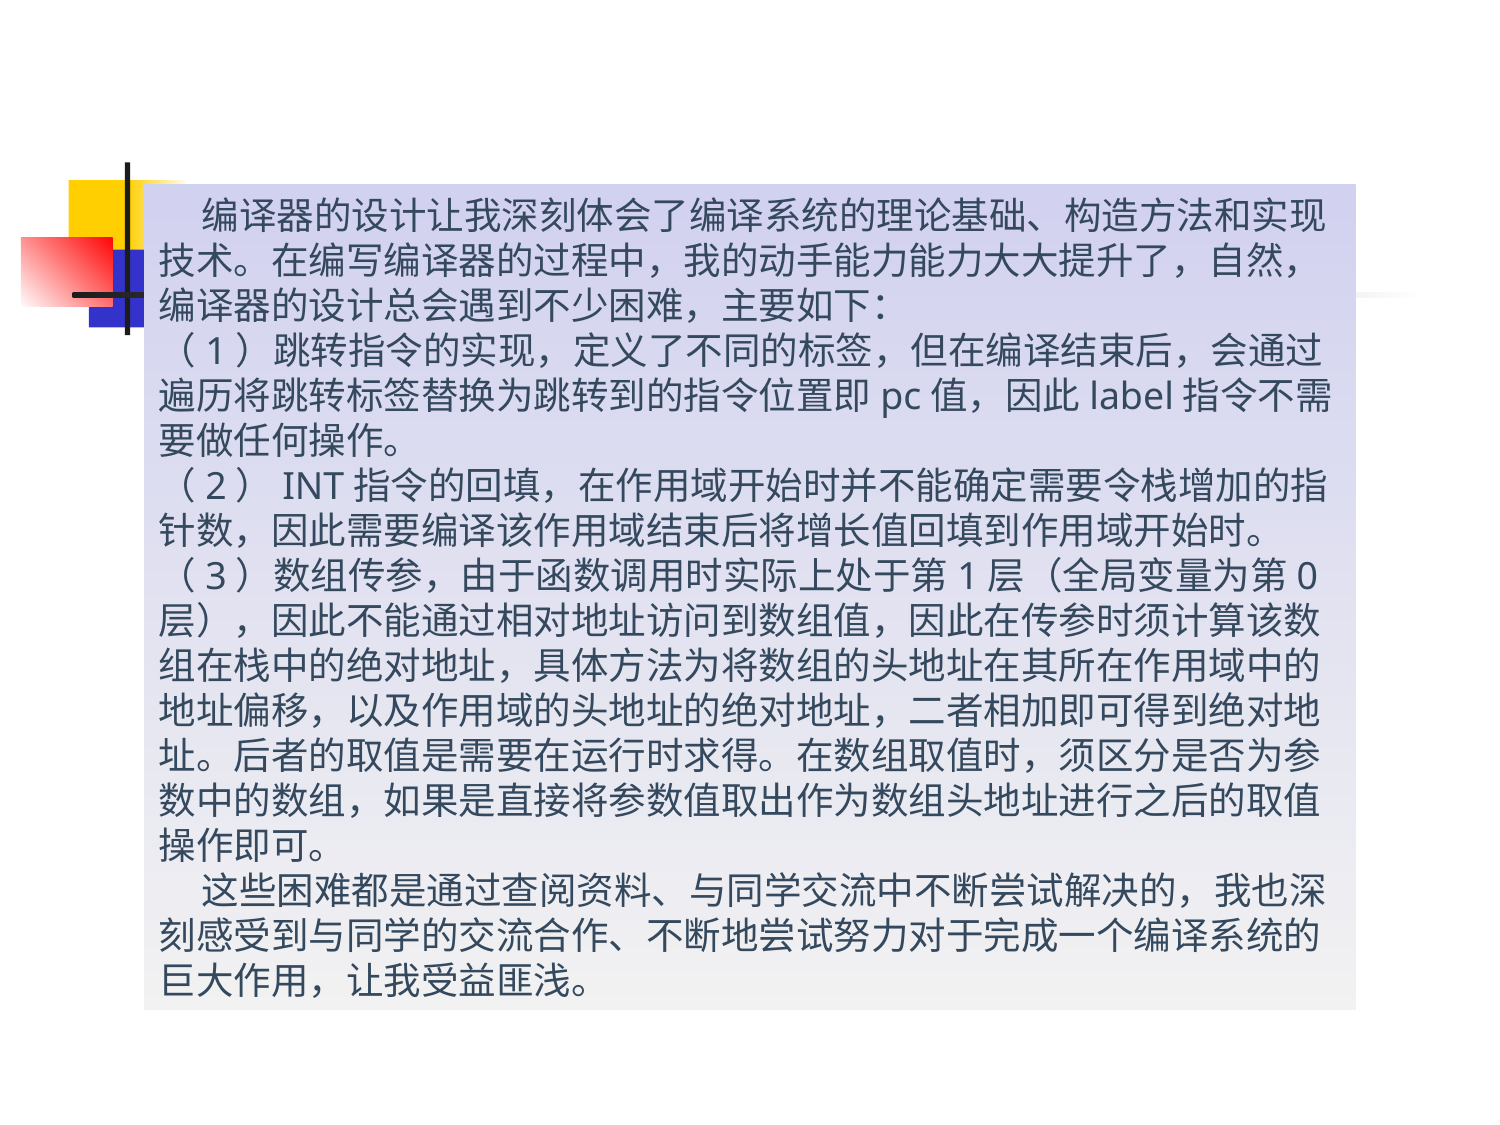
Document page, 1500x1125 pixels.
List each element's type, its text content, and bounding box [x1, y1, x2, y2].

text_box 编译器的设计让我深刻体会了编译系统的理论基础、构造⽅法和实现技术。在编写编译器的过程中，我的动⼿能⼒能⼒⼤⼤提升了，⾃然，编译器的设计总会遇到不少困难，主要如下： （1）跳转指令的实现，定义了不同的标签，但在编译结束后，会通过遍历将跳转标签替换为跳转到的指令位置即pc值，因此label指令不需要做任何操作。 （2）INT指令的回填，在作⽤域开始时并不能确定需要令栈增加的指针数，因此需要编译该作⽤域结束后将增⻓值回填到作⽤域开始时。 （3）数组传参，由于函数调⽤时实际上处于第1层（全局变量为第0层），因此不能通过相对地址访问到数组值，因此在传参时须计算该数组在栈中的绝对地址，具体⽅法为将数组的头地址在其所在作⽤域中的地址偏移，以及作⽤域的头地址的绝对地址，⼆者相加即可得到绝对地址。后者的取值是需要在运⾏时求得。在数组取值时，须区分是否为参数中的数组，如果是直接将参数值取出作为数组头地址进⾏之后的取值操作即可。 这些困难都是通过查阅资料、与同学交流中不断尝试解决的，我也深刻感受到与同学的交流合作、不断地尝试努⼒对于完成⼀个编译系统的巨⼤作⽤，让我受益匪浅。 [144, 184, 1356, 1010]
